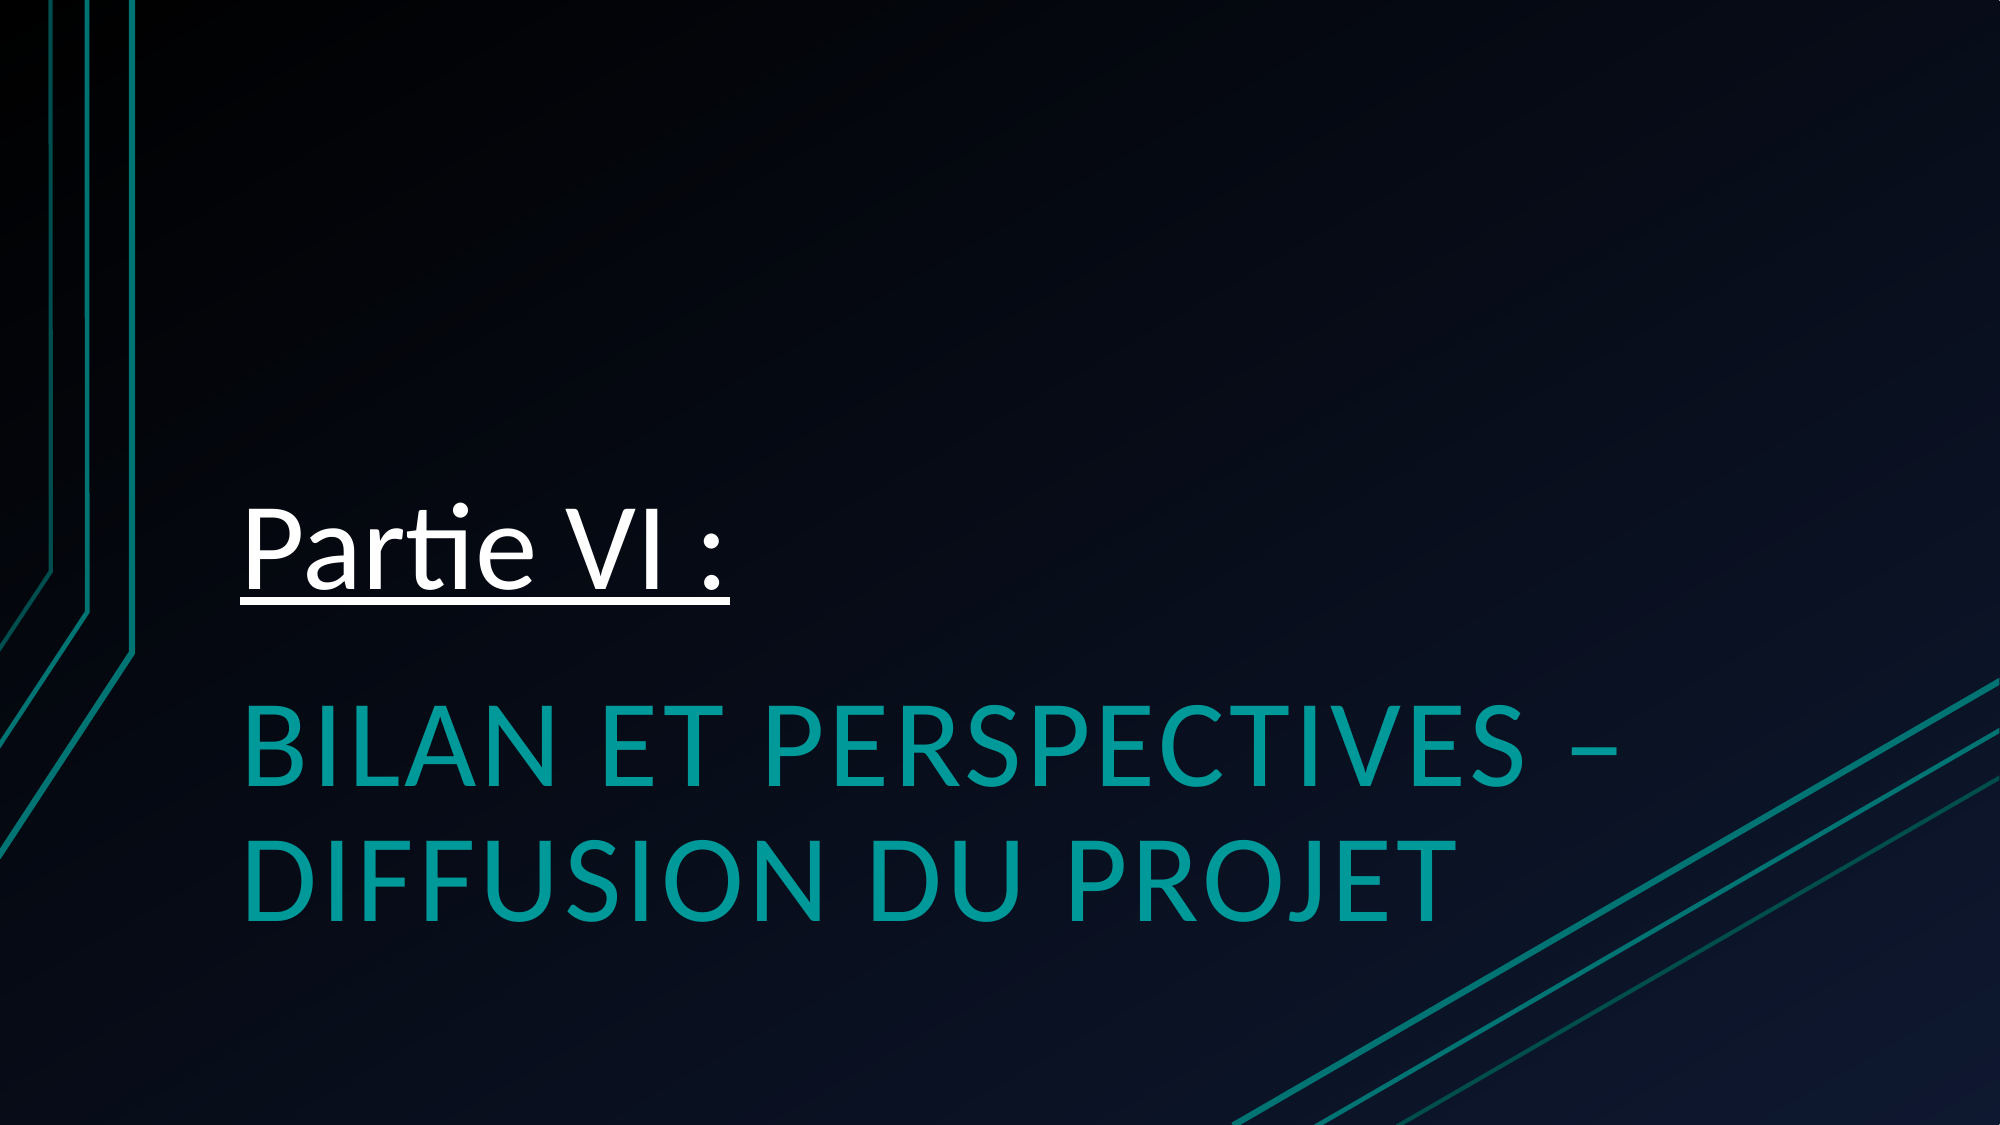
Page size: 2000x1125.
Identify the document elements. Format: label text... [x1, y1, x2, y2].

title Partie VI : [220, 172, 1779, 627]
list Bilan et perspectives – Diffusion du projet [220, 668, 1662, 988]
